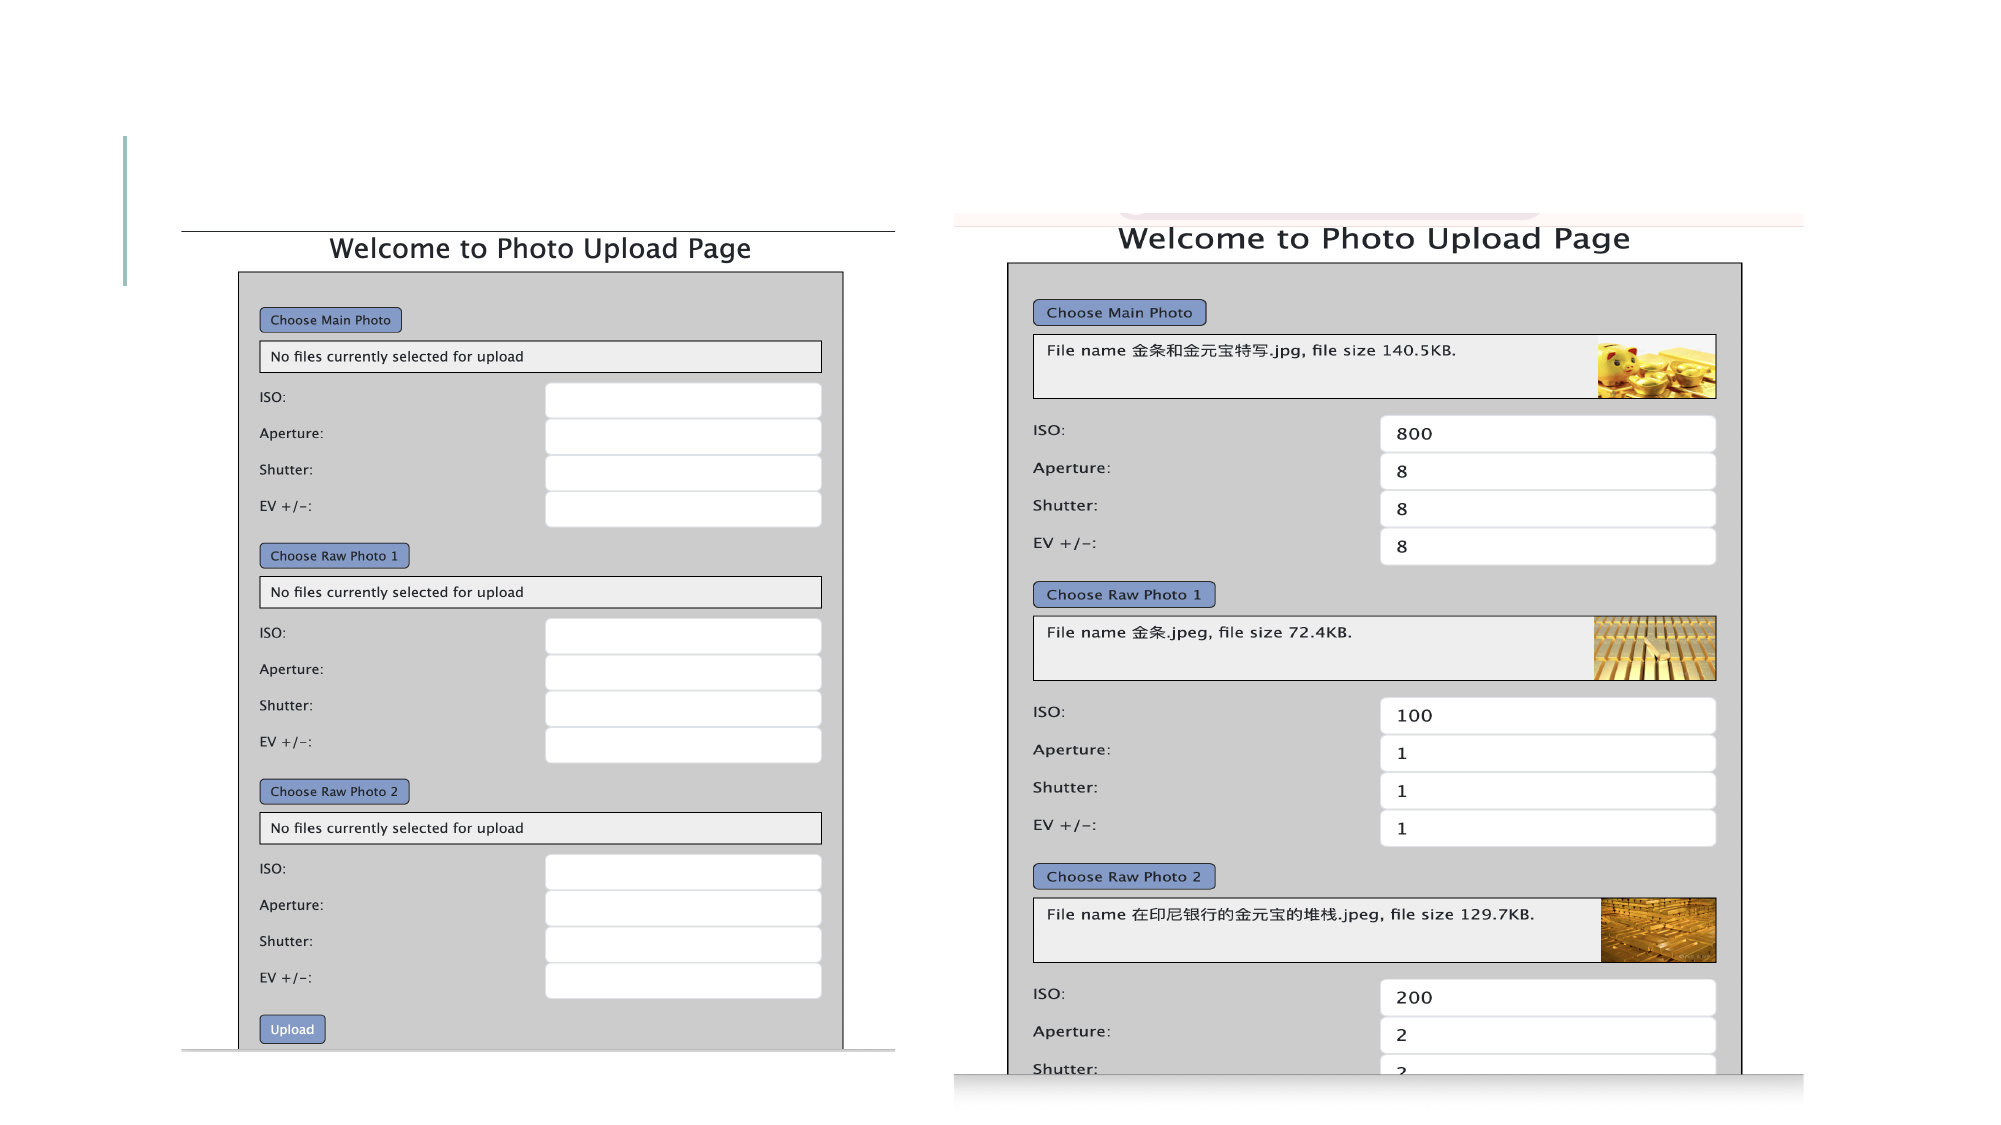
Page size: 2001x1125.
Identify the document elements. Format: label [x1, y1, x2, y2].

list [953, 213, 1804, 1116]
picture [181, 231, 896, 1052]
